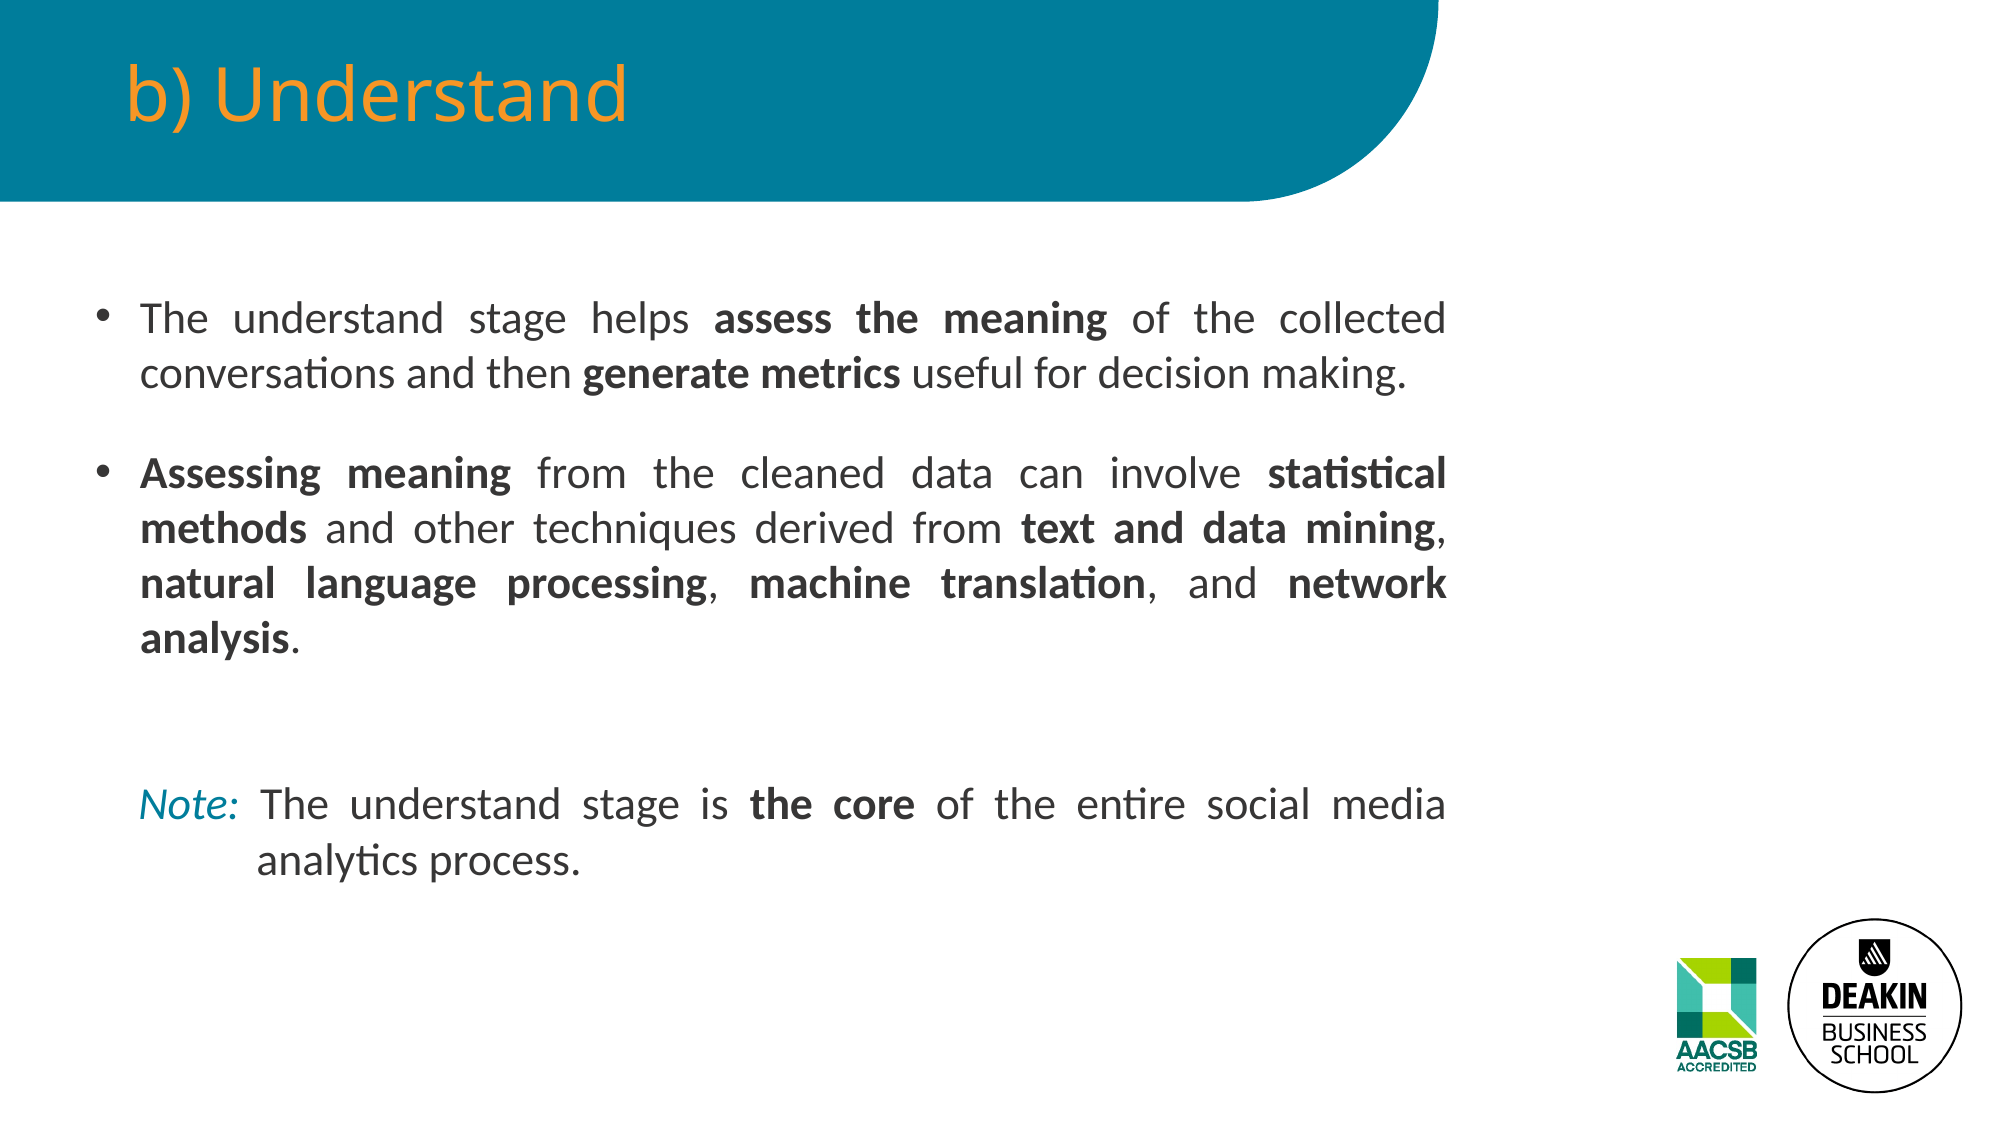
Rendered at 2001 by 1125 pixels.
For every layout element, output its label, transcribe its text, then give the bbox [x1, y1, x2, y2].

text_box The understand stage helps assess the meaning of the collected conversations and then generate metrics useful for decision making. Assessing meaning from the cleaned data can involve statistical methods and other techniques derived from text and data mining, natural language processing, machine translation, and network analysis. Note: The understand stage is the core of the entire social media analytics process. [80, 279, 1463, 1047]
picture [1761, 892, 1988, 1119]
title b) Understand [303, 42, 1697, 231]
picture [1676, 958, 1757, 1072]
text_box b) Understand [0, 56, 1075, 244]
